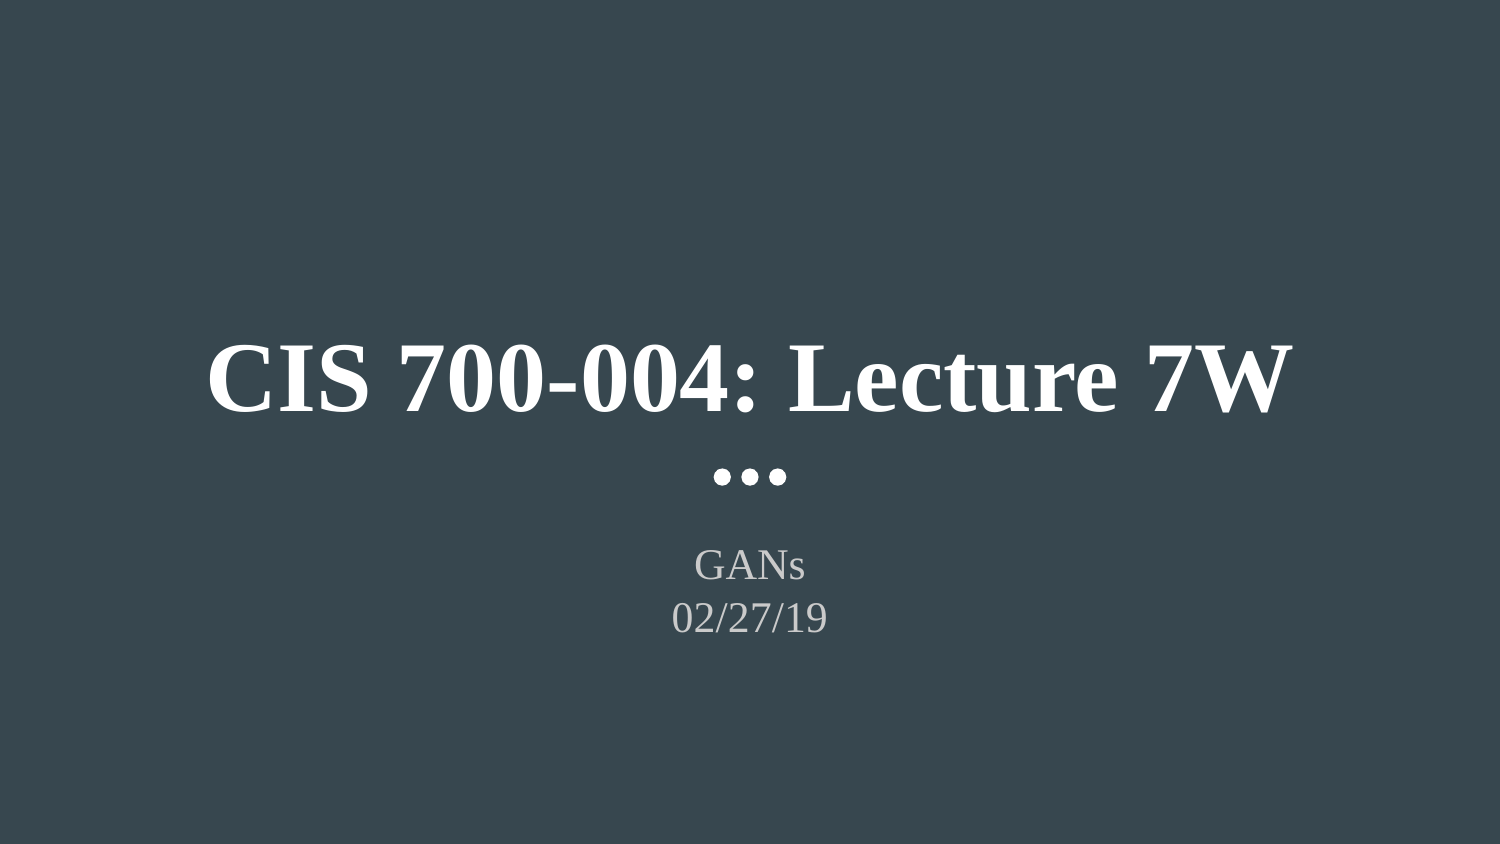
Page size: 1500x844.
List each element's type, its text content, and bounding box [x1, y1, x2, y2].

subtitle GANs 02/27/19 [110, 520, 1390, 651]
title CIS 700-004: Lecture 7W [110, 162, 1390, 447]
